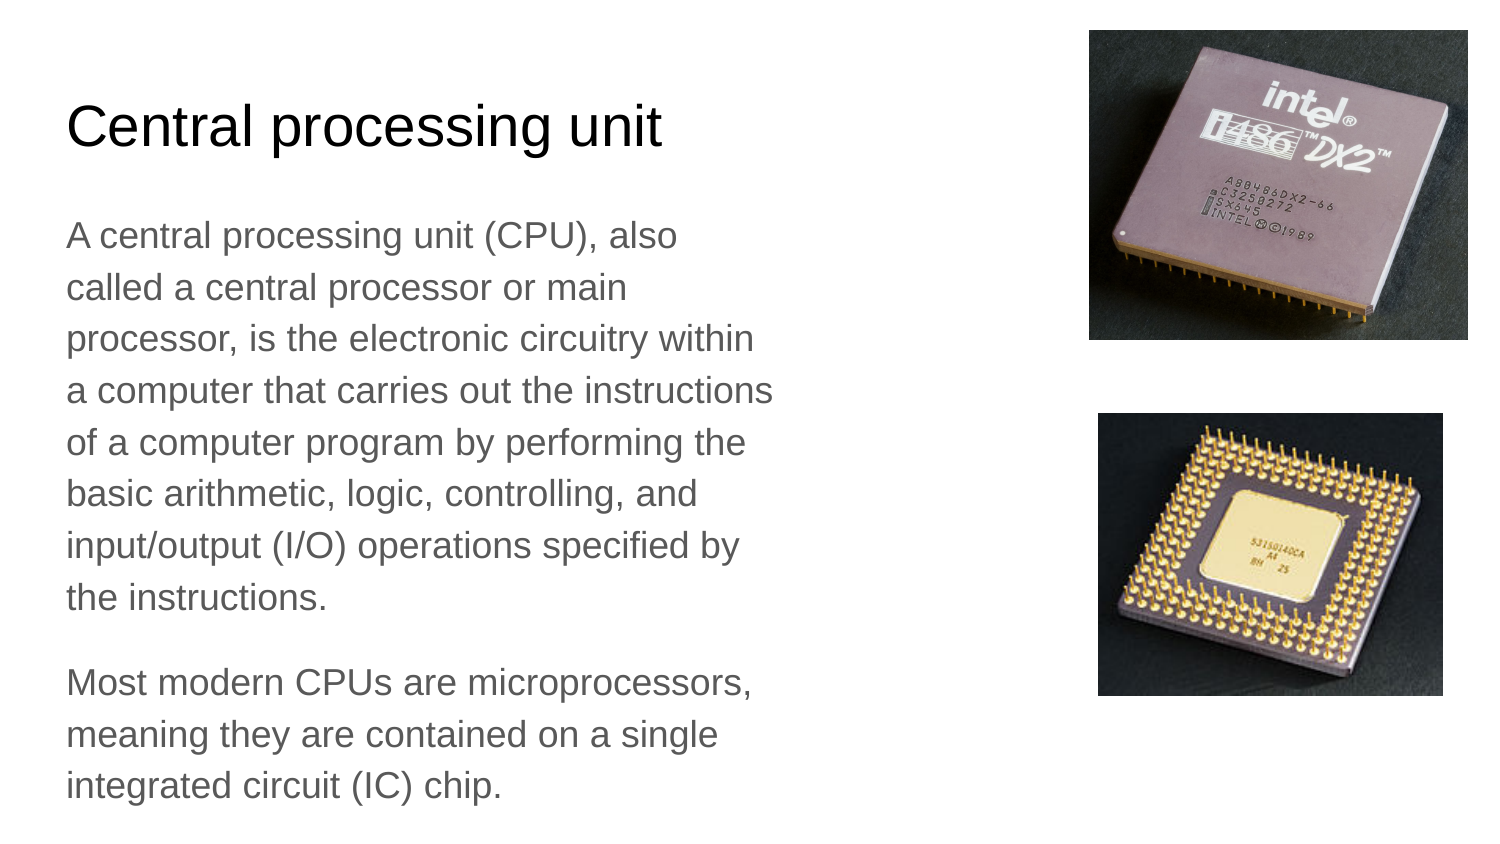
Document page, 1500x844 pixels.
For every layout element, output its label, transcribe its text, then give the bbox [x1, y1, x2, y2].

title Central processing unit [51, 72, 1084, 167]
picture [1089, 30, 1469, 340]
list A central processing unit (CPU), also called a central processor or main processor, is the electronic circuitry within a computer that carries out the instructions of a computer program by performing the basic arithmetic, logic, controlling, and input/output (I/O) operations specified by the instructions. Most modern CPUs are microprocessors, meaning they are contained on a single integrated circuit (IC) chip. [51, 189, 791, 750]
picture [1098, 413, 1443, 696]
